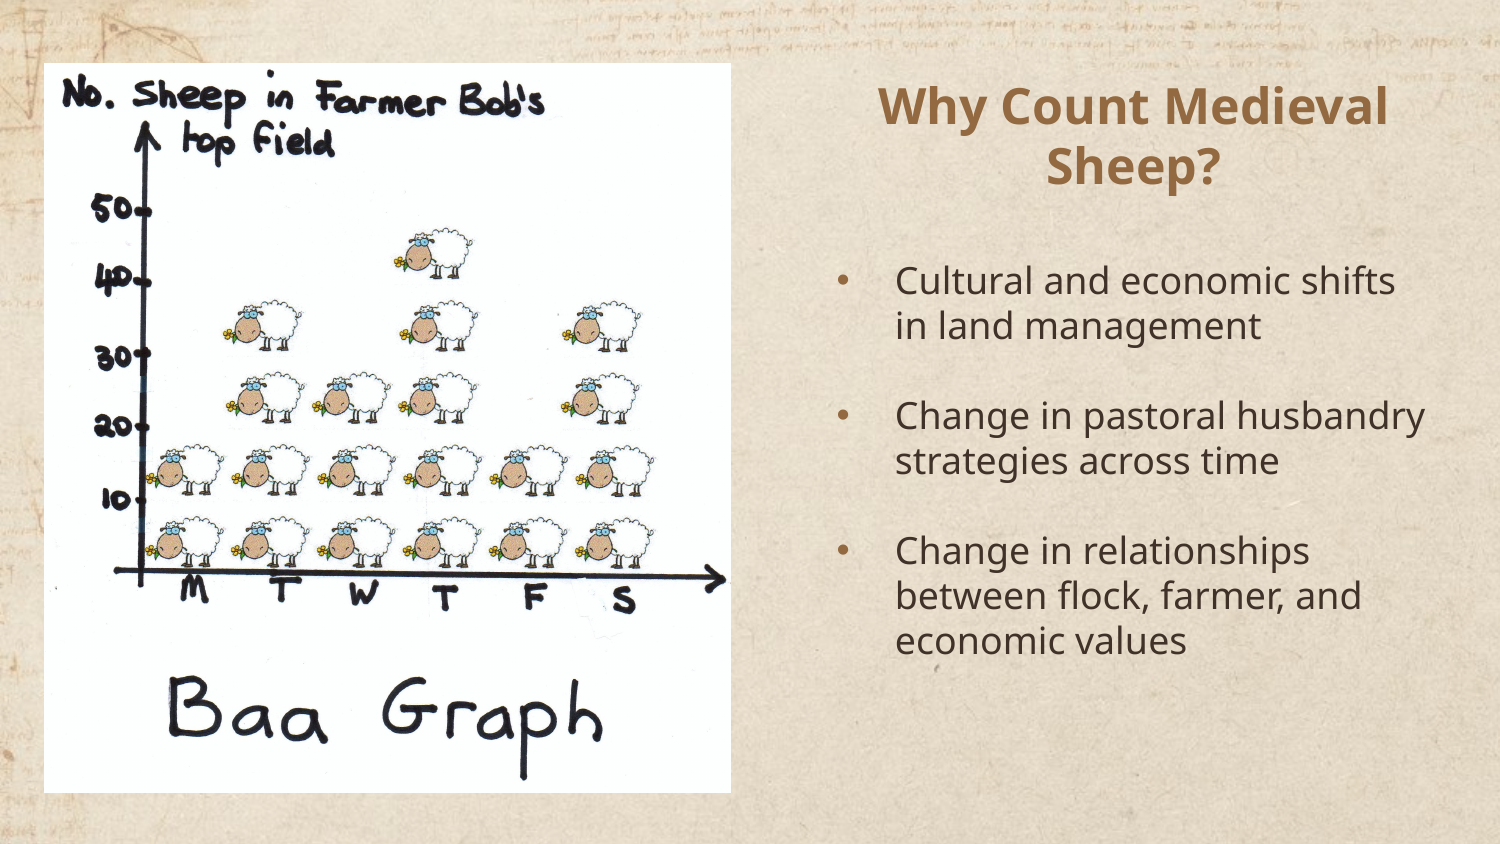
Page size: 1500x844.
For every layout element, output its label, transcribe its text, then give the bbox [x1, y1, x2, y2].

title Why Count Medieval Sheep? [789, 123, 1479, 210]
picture [44, 63, 731, 793]
text_box Cultural and economic shifts in land management Change in pastoral husbandry strategies across time Change in relationships between flock, farmer, and economic values [735, 242, 1451, 486]
